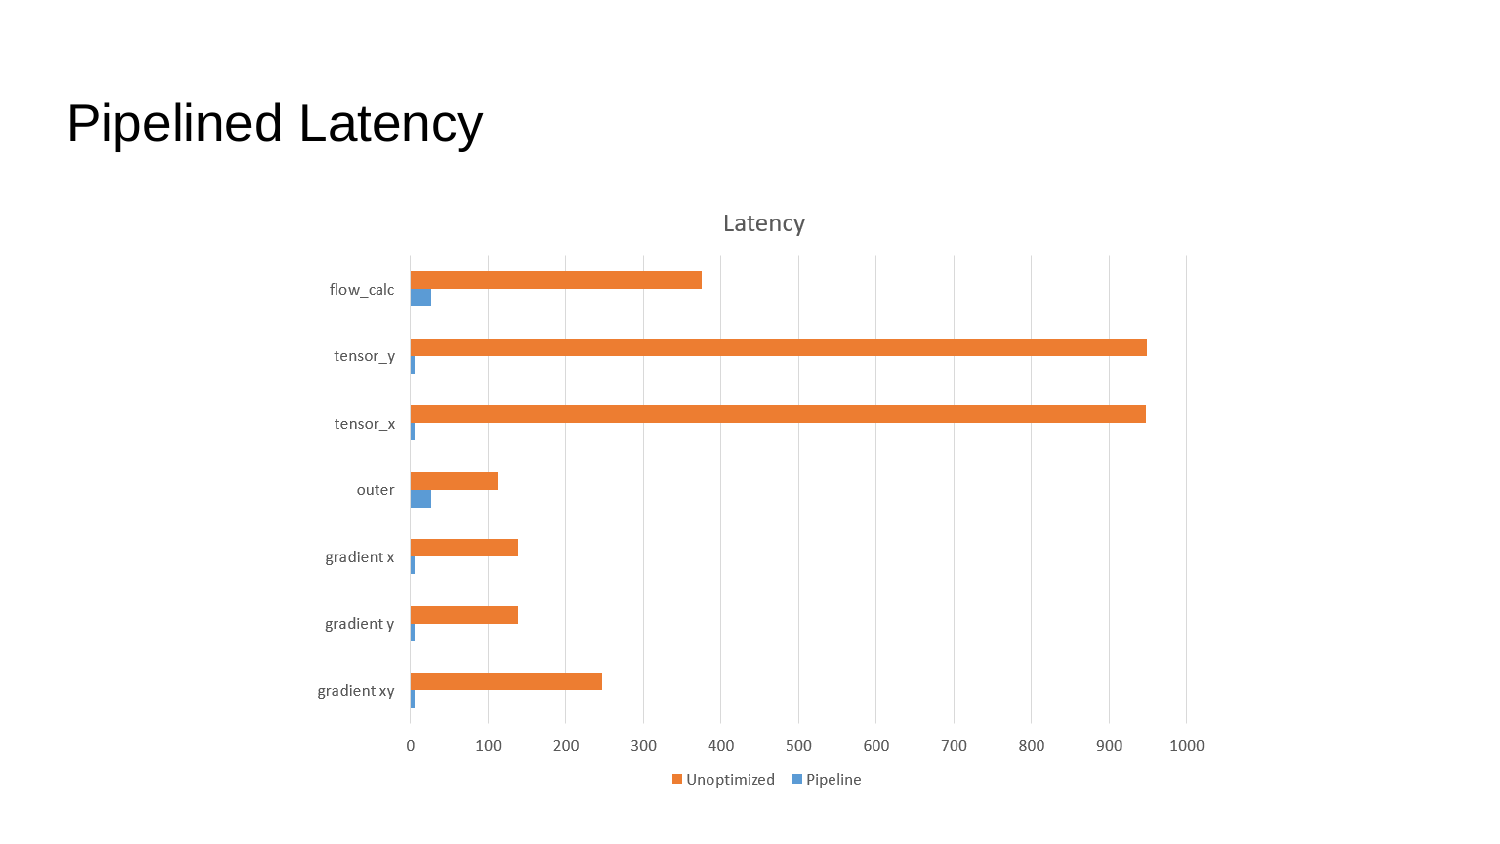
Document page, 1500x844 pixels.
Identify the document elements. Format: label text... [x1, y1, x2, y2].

picture [254, 178, 1246, 806]
title Pipelined Latency [51, 72, 1449, 167]
